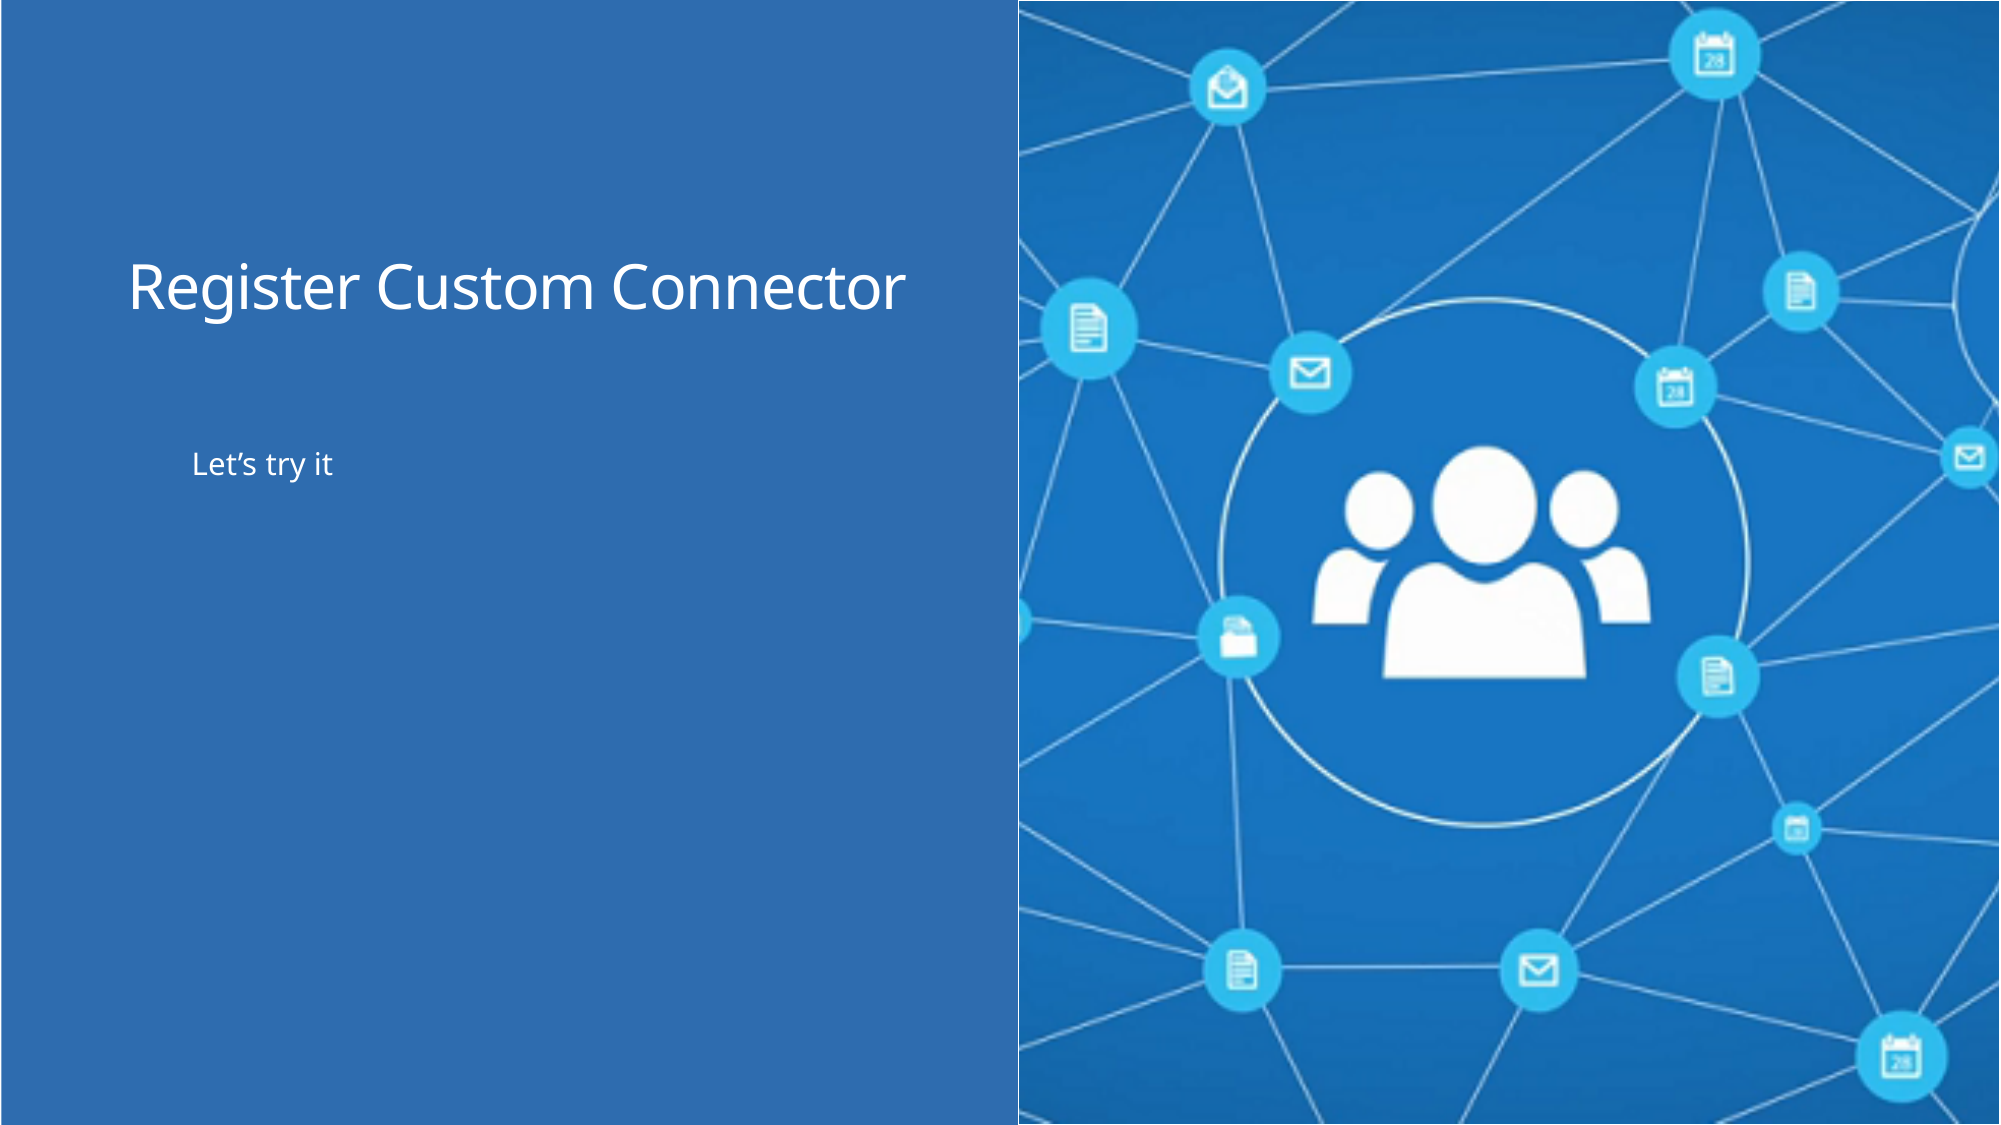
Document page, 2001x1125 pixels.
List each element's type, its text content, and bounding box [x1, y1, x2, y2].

picture [1018, 0, 2000, 1125]
list Register Custom Connector [127, 255, 1018, 449]
list Let’s try it [191, 448, 1018, 549]
